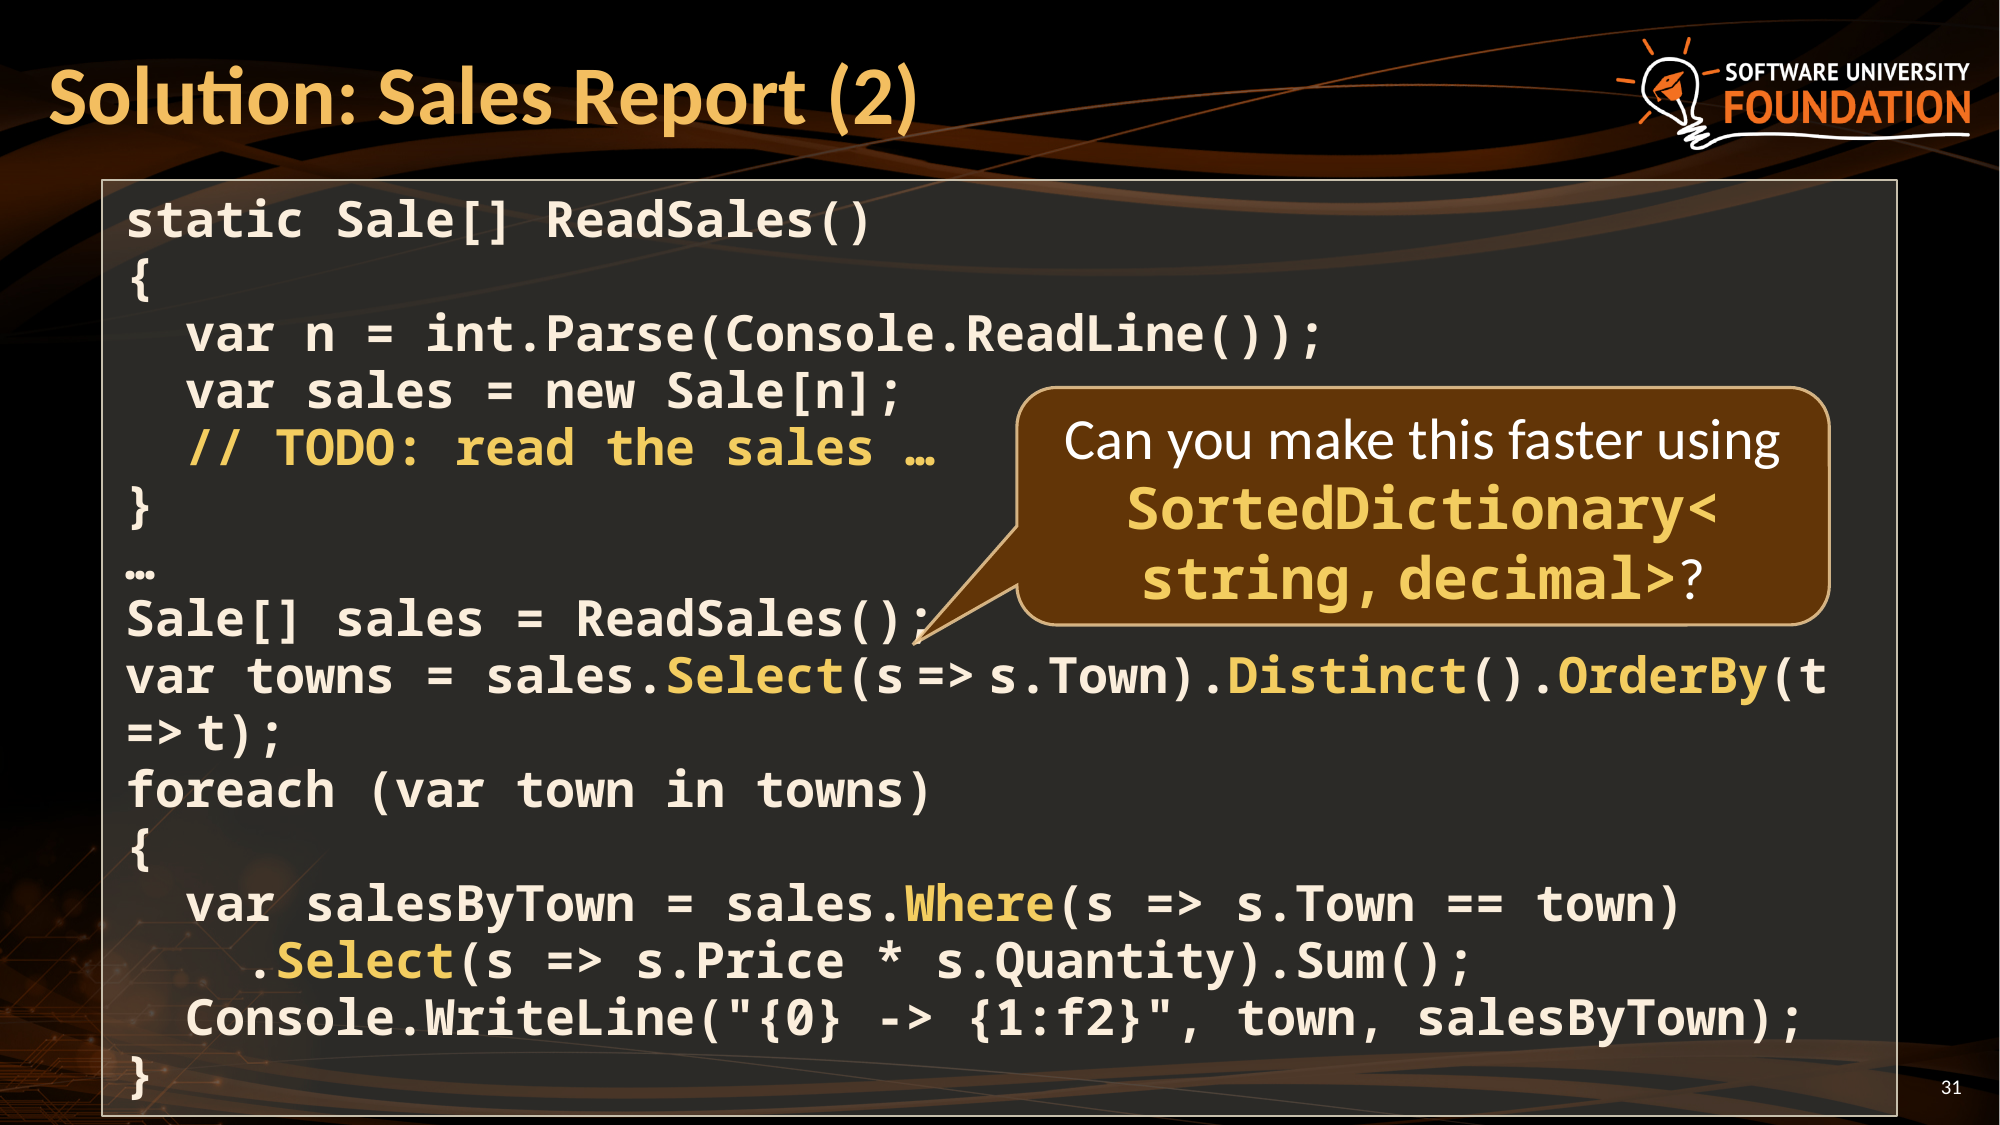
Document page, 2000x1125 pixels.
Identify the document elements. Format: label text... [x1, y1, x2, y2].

slide_number 31 [1898, 1070, 1968, 1103]
picture [0, 0, 2000, 1125]
title Solution: Sales Report (2) [30, 6, 1602, 189]
text_box static Sale[] ReadSales() { var n = int.Parse(Console.ReadLine()); var sales = new Sale[n]; // TODO: read the sales … } … Sale[] sales = ReadSales(); var towns = sales.Select(s => s.Town).Distinct().OrderBy(t => t); foreach (var town in towns) { var salesByTown = sales.Where(s => s.Town == town) .Select(s => s.Price * s.Quantity).Sum(); Console.WriteLine("{0} -> {1:f2}", town, salesByTown); } [102, 180, 1898, 1116]
text_box Can you make this faster using SortedDictionary< string, decimal>? [912, 386, 1831, 646]
